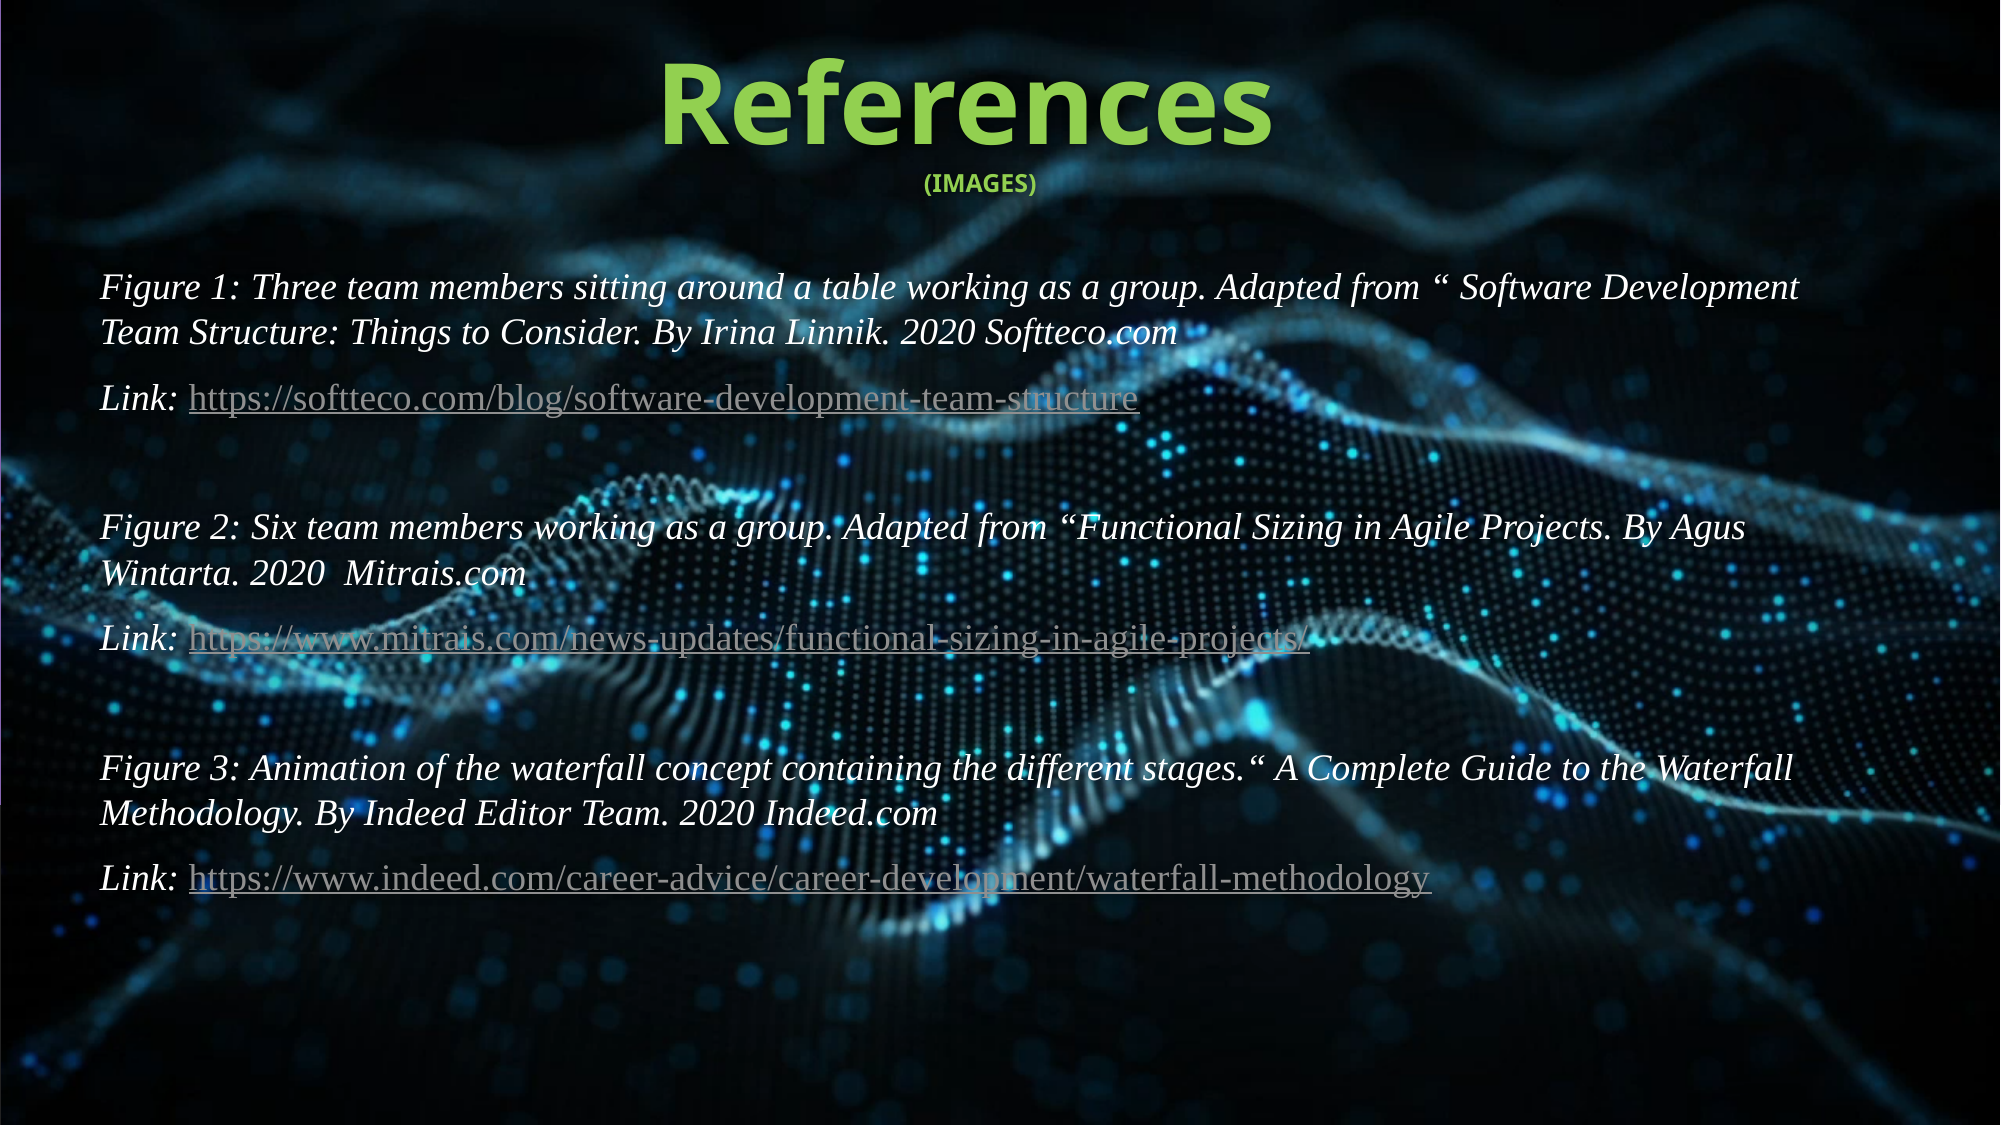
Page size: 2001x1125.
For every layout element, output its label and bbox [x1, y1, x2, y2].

text_box [0, 0, 2000, 1125]
